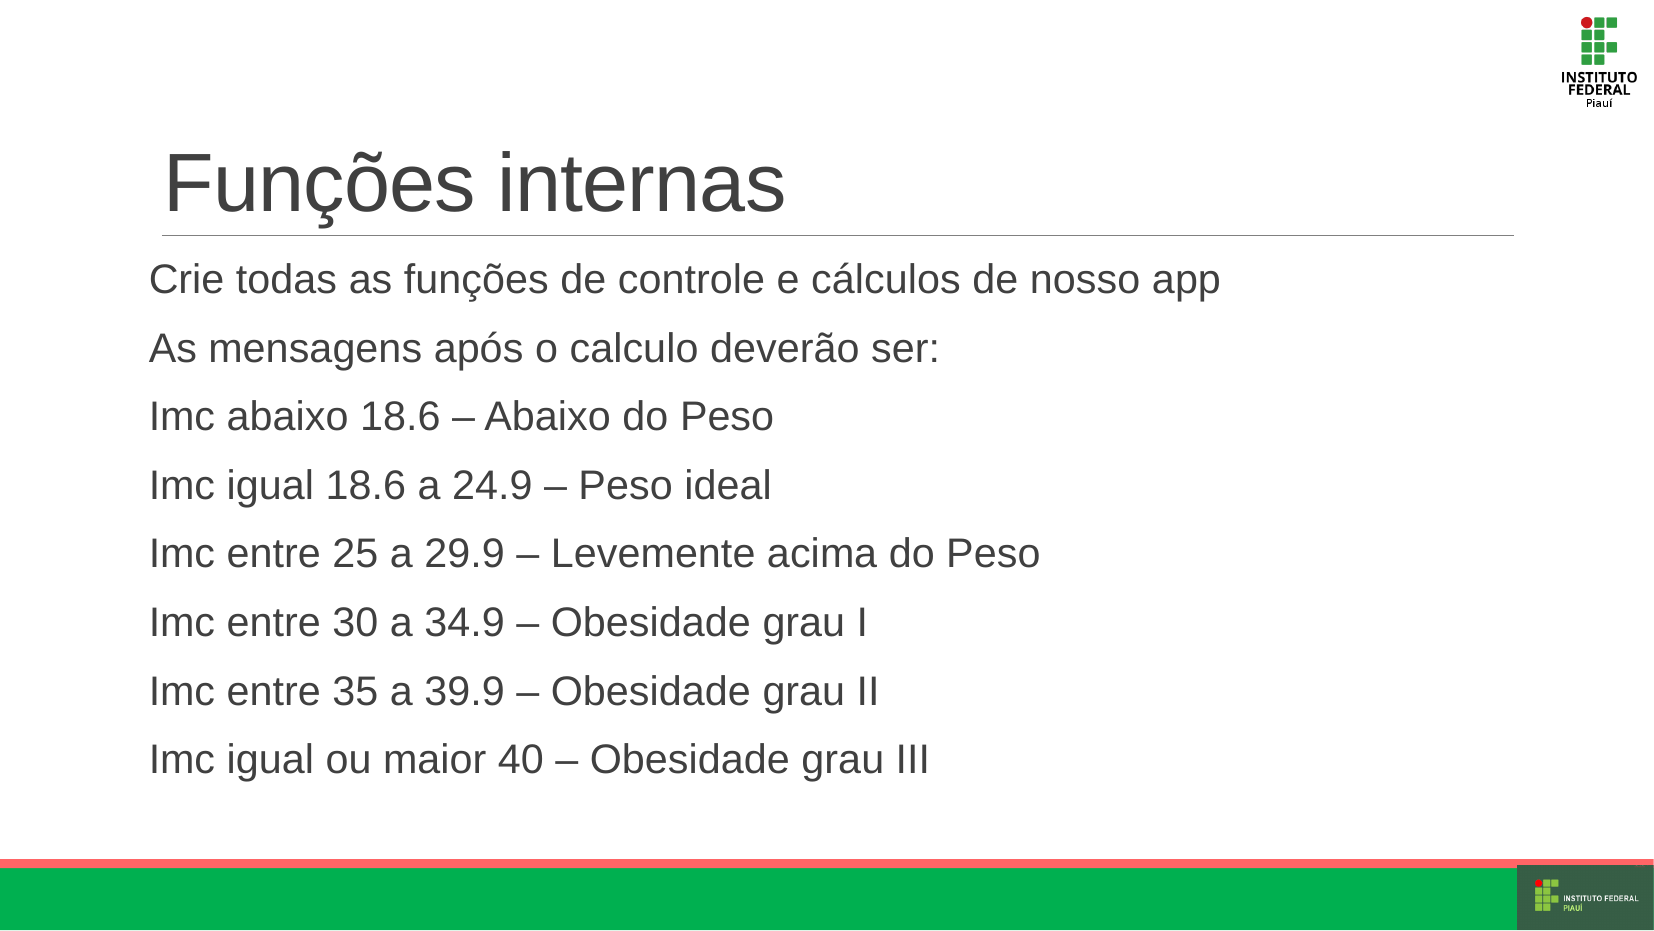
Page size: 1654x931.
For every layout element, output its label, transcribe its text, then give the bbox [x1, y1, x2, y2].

title Funções internas [148, 38, 1513, 236]
picture [1517, 865, 1654, 930]
list Crie todas as funções de controle e cálculos de nosso app As mensagens após o calculo deverão ser: Imc abaixo 18.6 – Abaixo do Peso Imc igual 18.6 a 24.9 – Peso ideal Imc entre 25 a 29.9 – Levemente acima do Peso Imc entre 30 a 34.9 – Obesidade grau I Imc entre 35 a 39.9 – Obesidade grau II Imc igual ou maior 40 – Obesidade grau III [148, 250, 1558, 797]
picture [1544, 15, 1654, 109]
